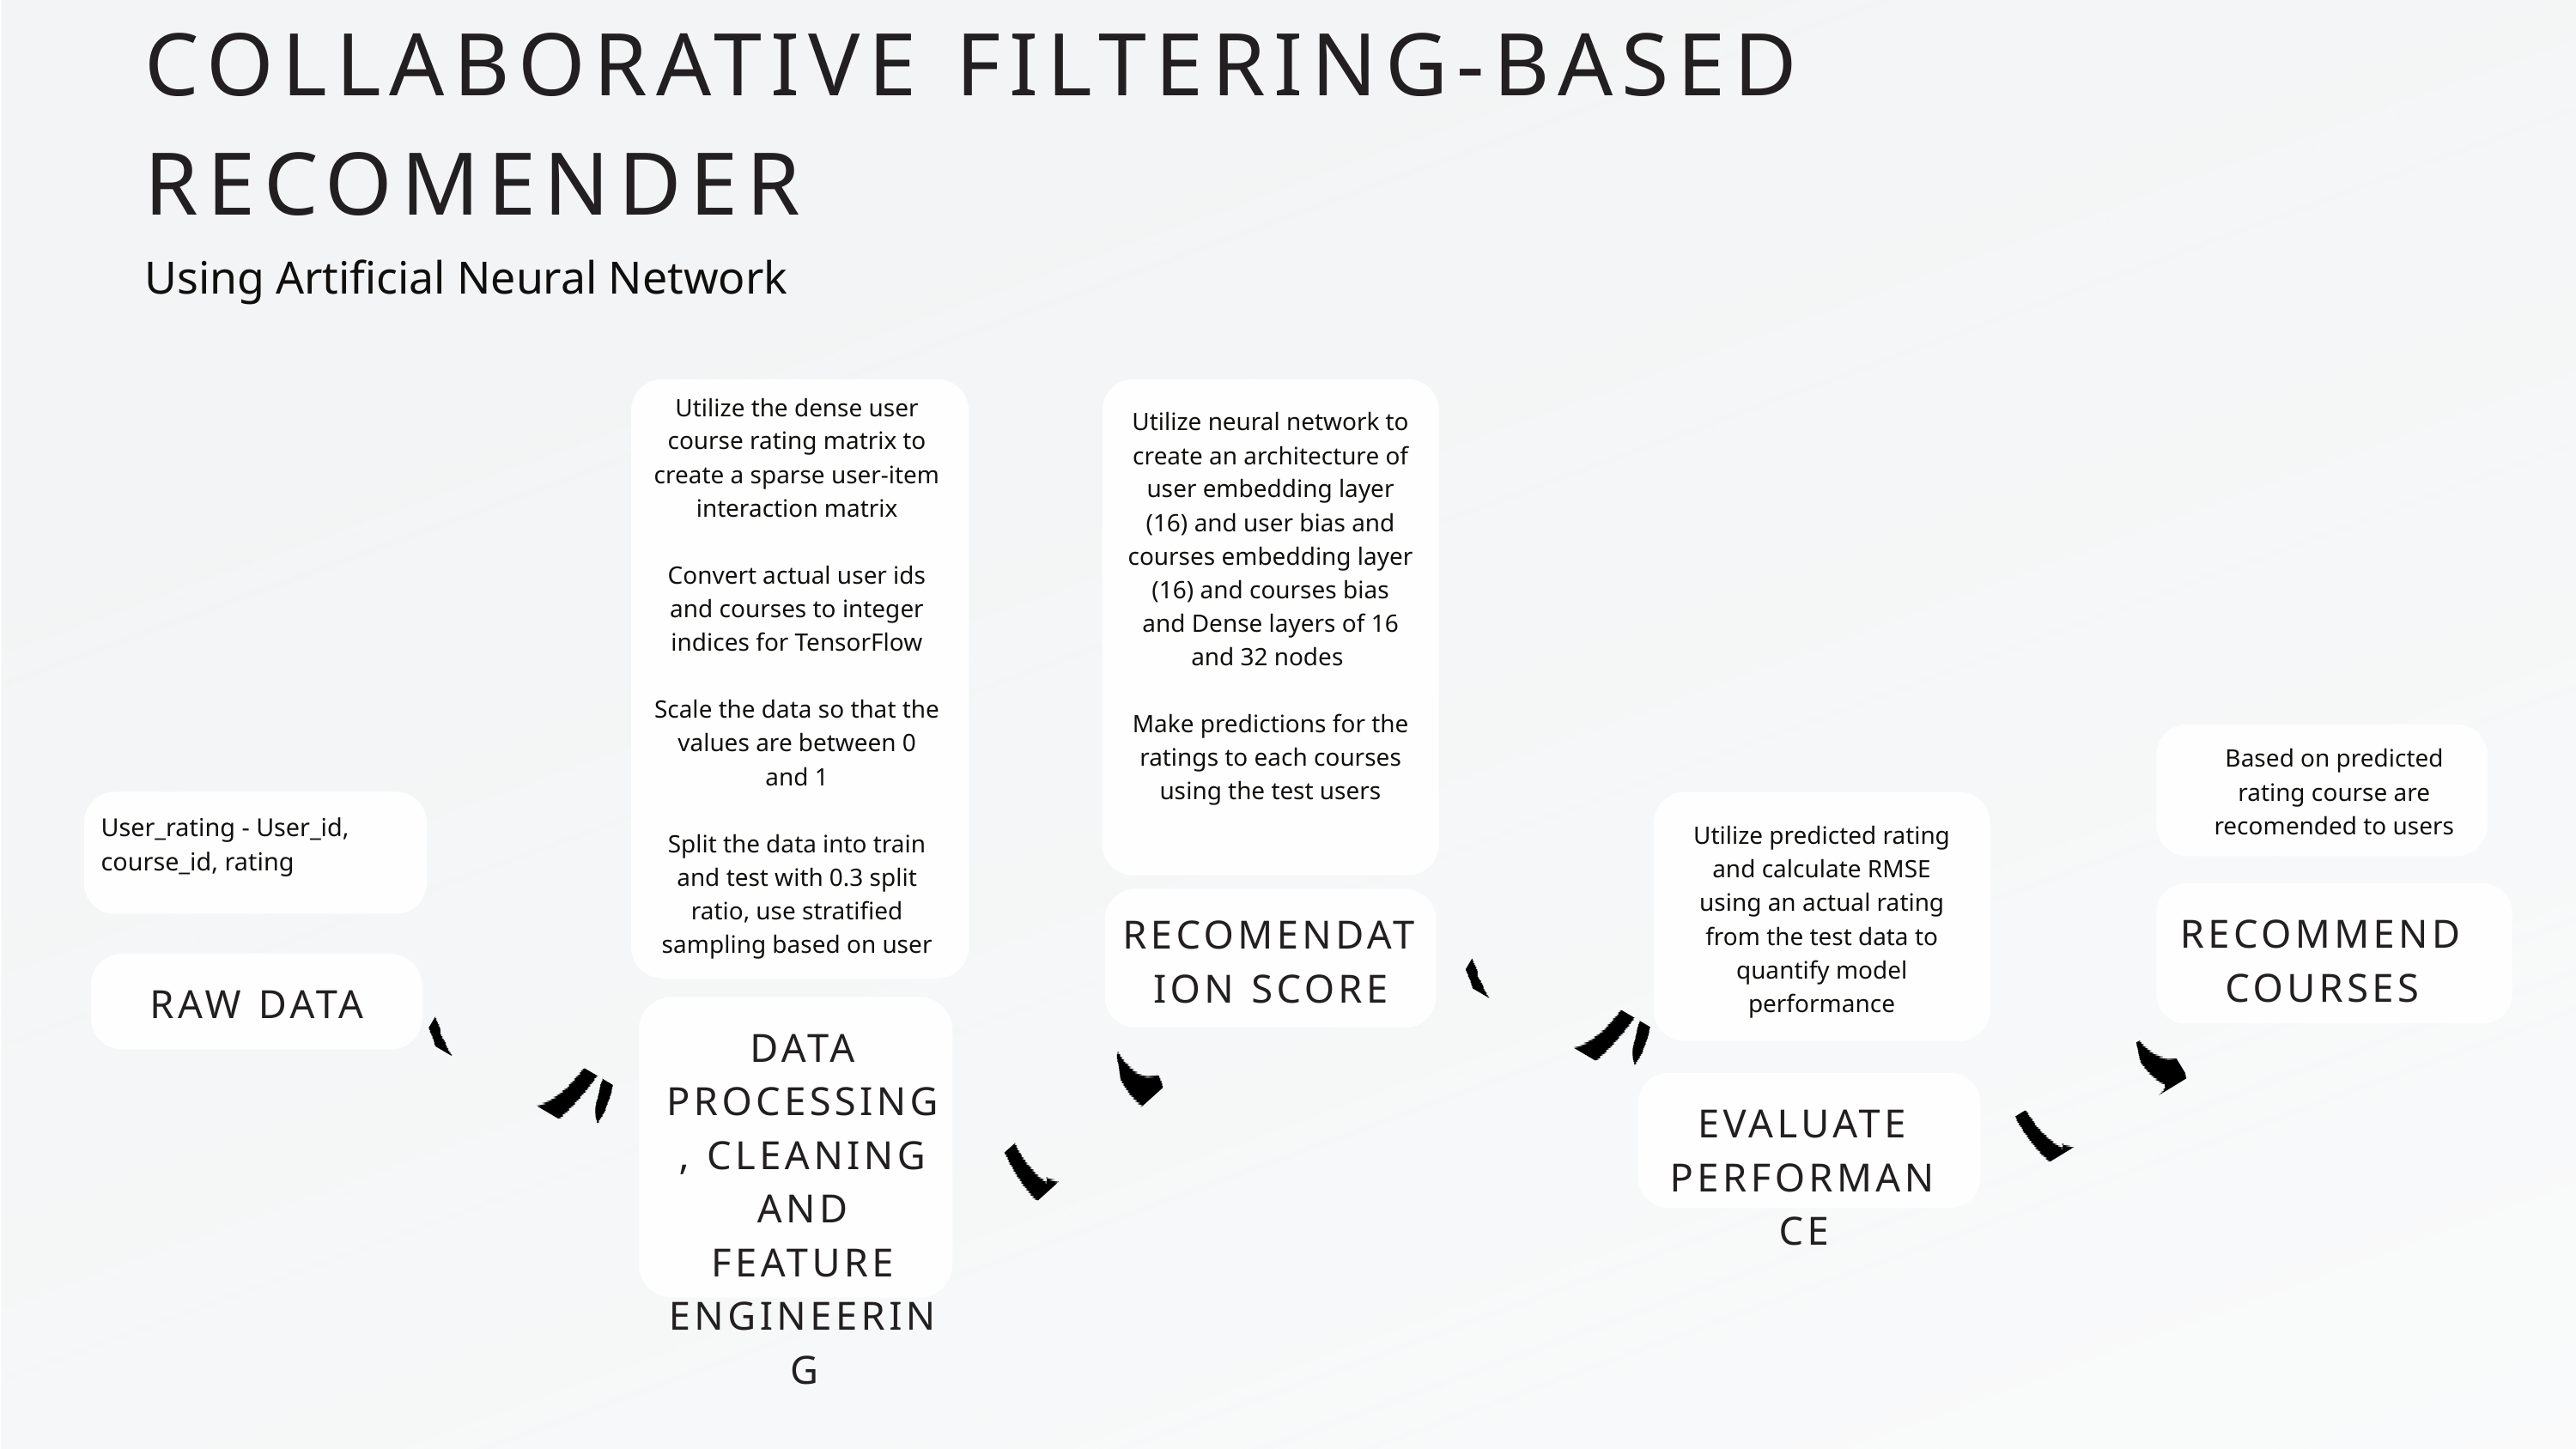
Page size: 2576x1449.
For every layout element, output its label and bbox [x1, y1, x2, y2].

text_box [1653, 791, 1990, 1042]
text_box [1637, 1072, 1981, 1209]
text_box [90, 953, 422, 1050]
text_box [83, 791, 428, 914]
picture [0, 0, 2576, 1449]
text_box [1104, 888, 1437, 1028]
text_box [630, 379, 969, 979]
text_box [638, 997, 953, 1298]
text_box [2155, 882, 2512, 1024]
text_box [1102, 379, 1439, 876]
text_box [2155, 724, 2488, 857]
